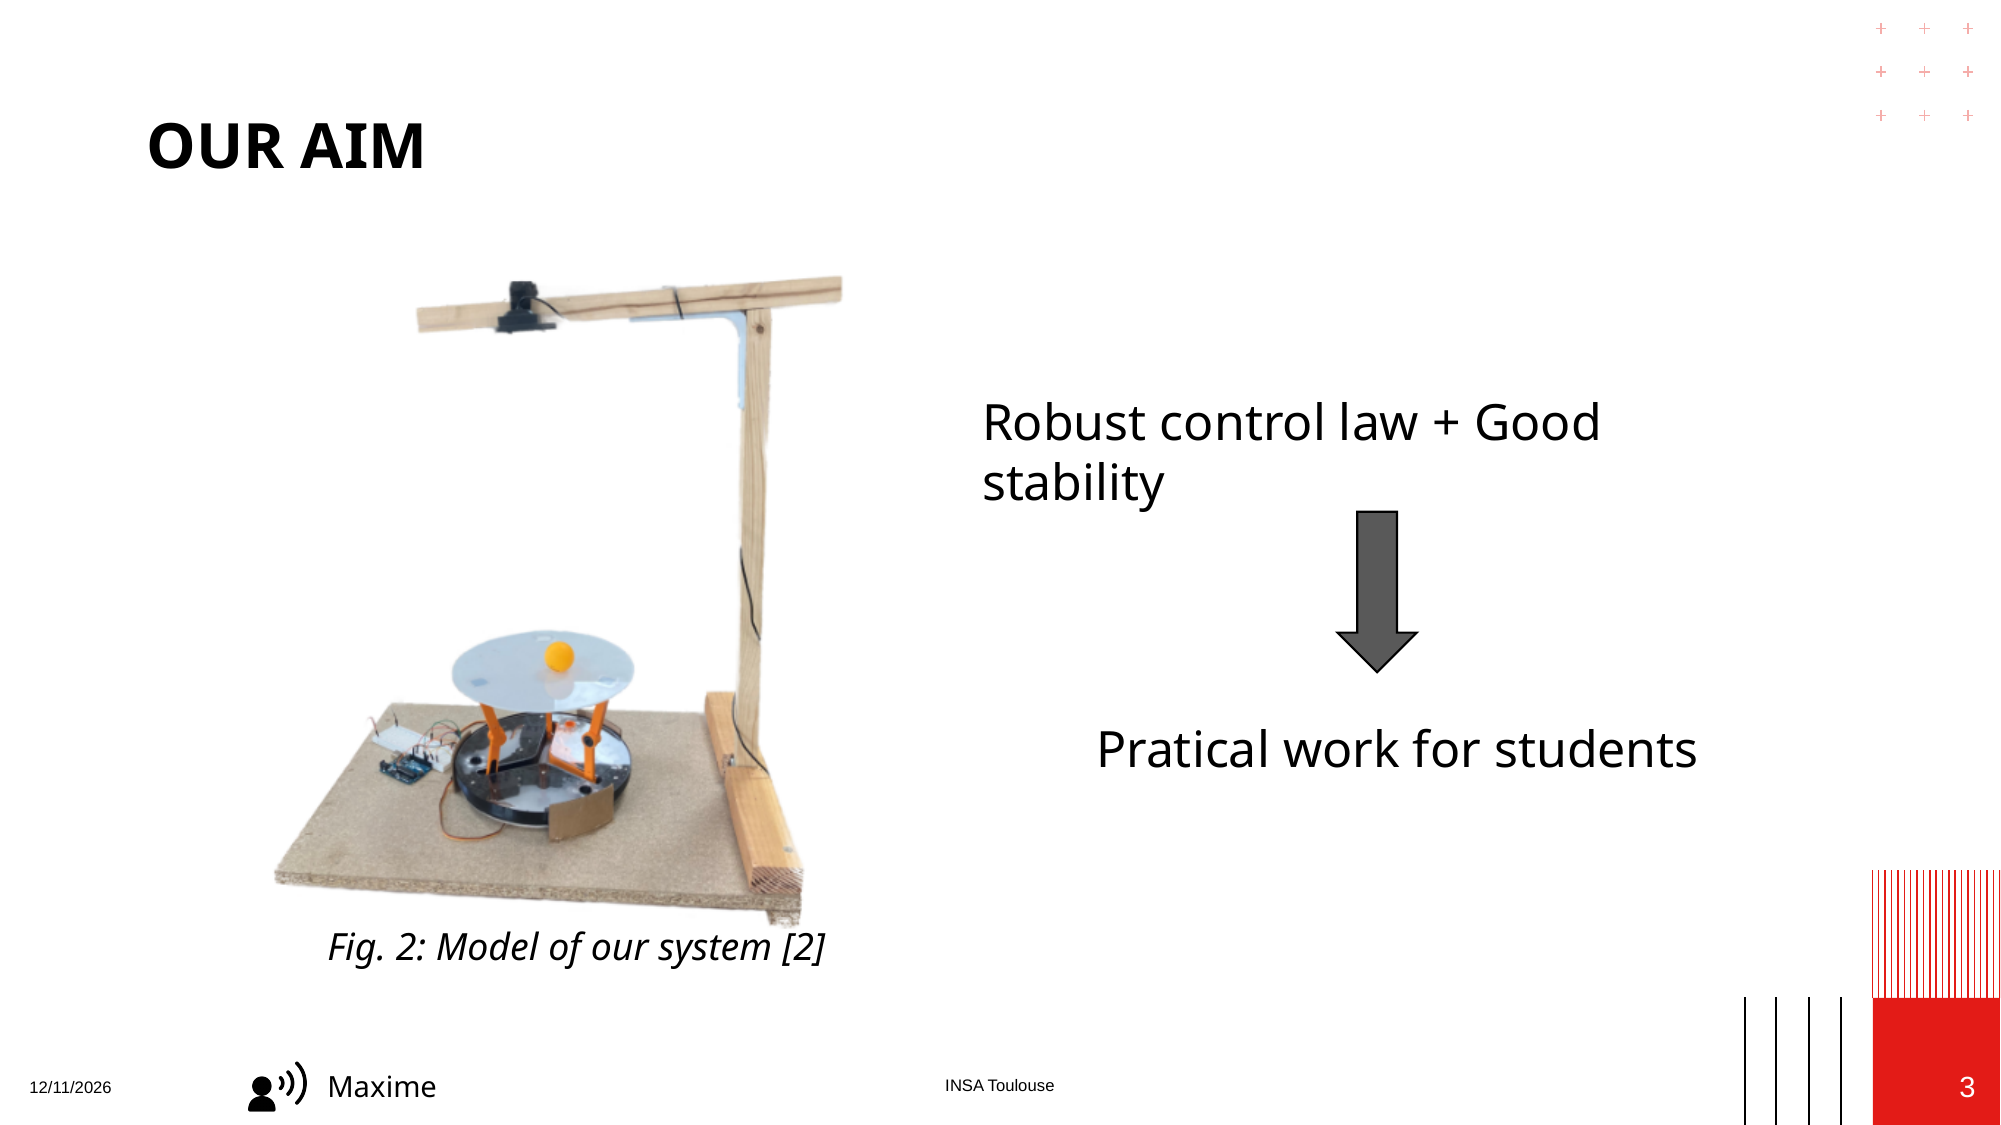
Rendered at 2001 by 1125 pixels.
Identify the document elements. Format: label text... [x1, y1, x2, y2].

title OUR AIM [146, 114, 1855, 333]
text_box [1334, 510, 1420, 674]
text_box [122, 208, 943, 976]
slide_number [23, 1066, 248, 1107]
text_box Pratical work for students [1081, 710, 1717, 785]
text_box Robust control law + Good stability [967, 383, 1788, 519]
footer INSA Toulouse [674, 1064, 1338, 1105]
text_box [248, 1057, 674, 1123]
slide_number 3 [1531, 1065, 1982, 1106]
